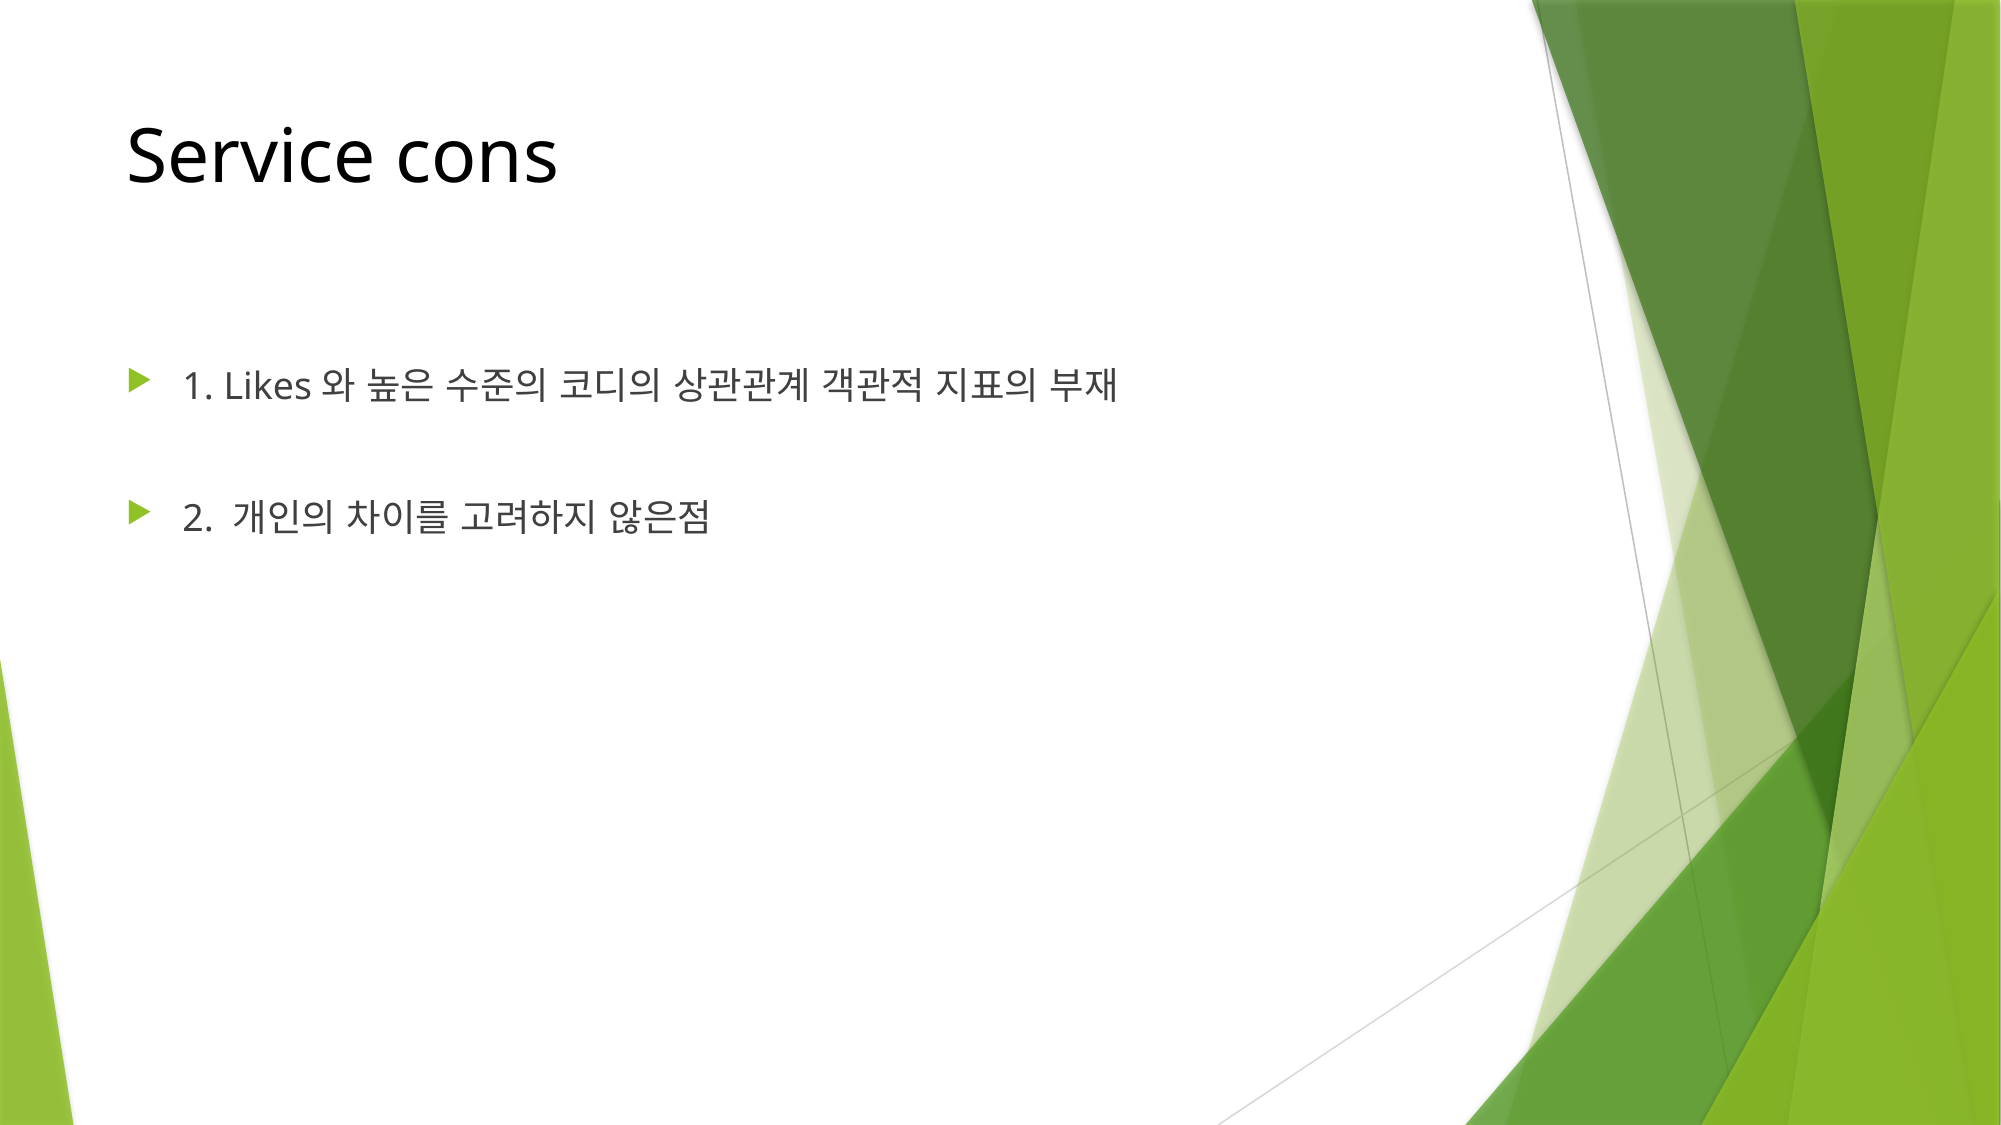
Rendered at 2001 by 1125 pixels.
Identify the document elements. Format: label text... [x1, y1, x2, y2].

list 1. Likes와 높은 수준의 코디의 상관관계 객관적 지표의 부재 2. 개인의 차이를 고려하지 않은점 [111, 354, 1522, 992]
title Service cons [111, 99, 1522, 317]
